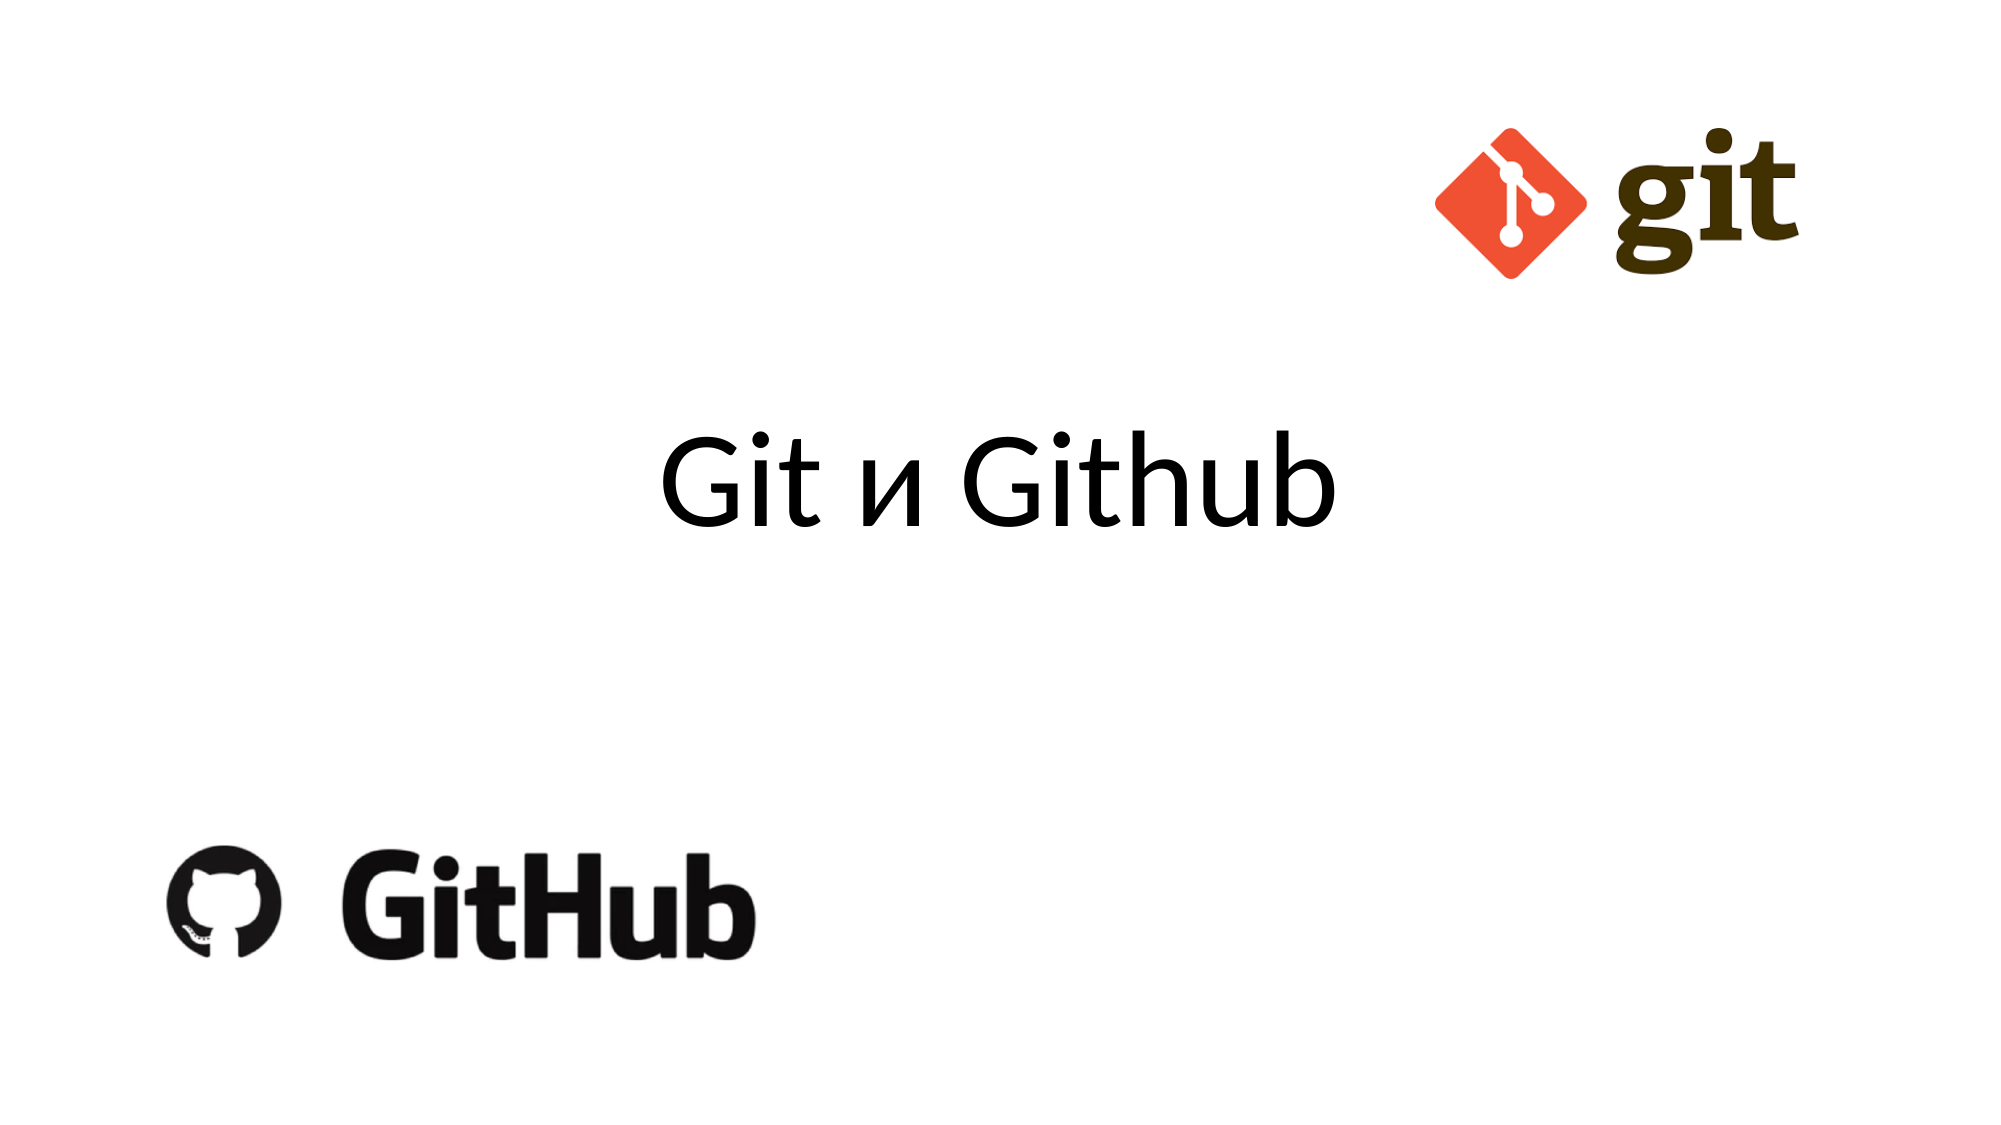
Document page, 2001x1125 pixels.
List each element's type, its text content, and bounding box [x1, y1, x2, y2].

text_box Git и Github [644, 381, 1356, 562]
picture [133, 786, 785, 1031]
picture [1435, 128, 1799, 279]
